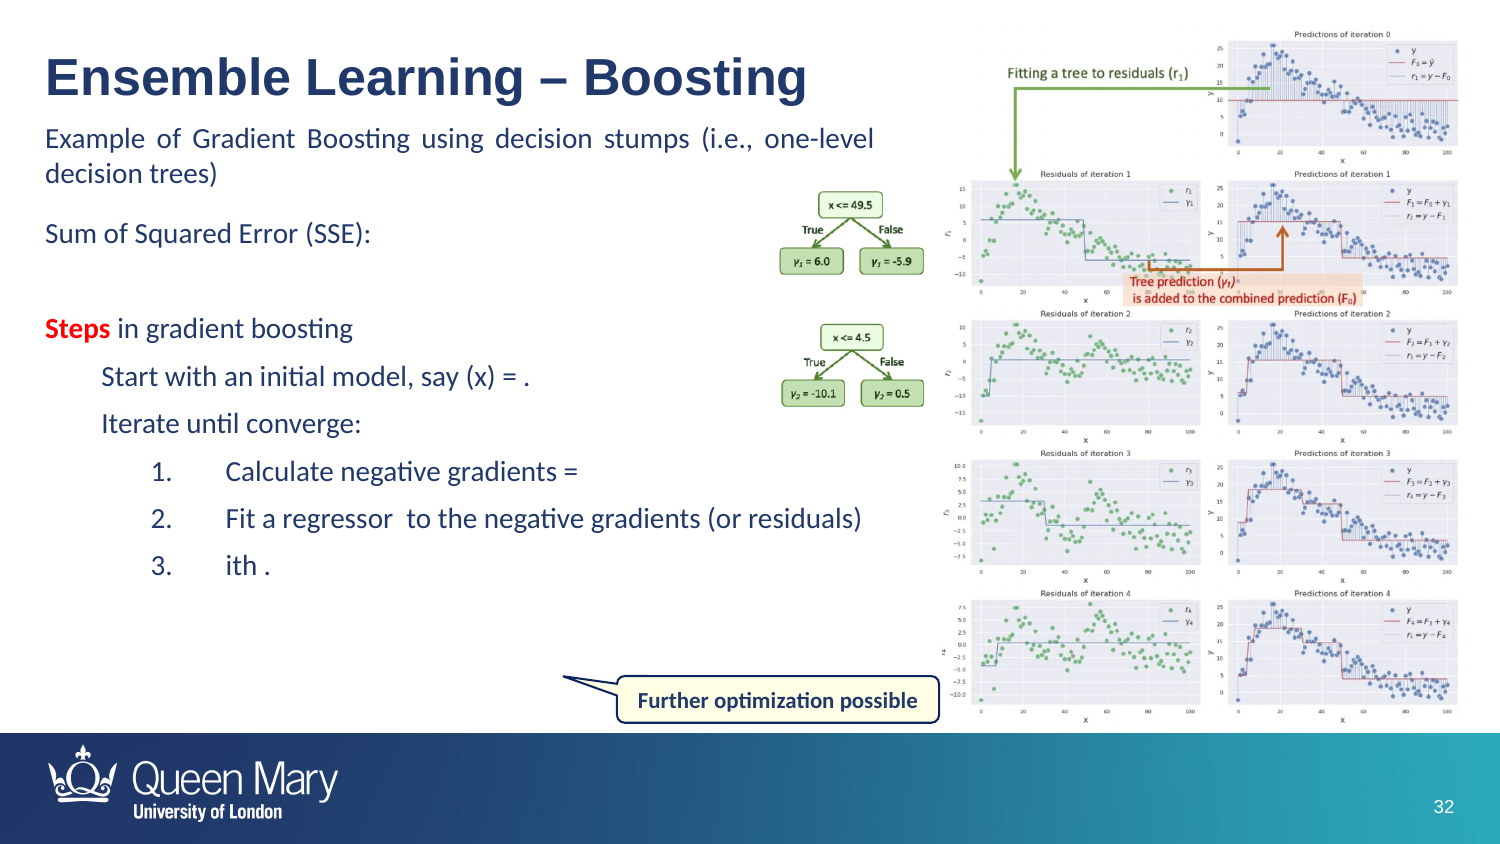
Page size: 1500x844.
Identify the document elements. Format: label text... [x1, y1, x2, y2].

picture [766, 21, 1470, 724]
text_box Example of Gradient Boosting using decision stumps (i.e., one-level decision trees) [30, 111, 890, 244]
picture [0, 733, 1500, 844]
title Ensemble Learning – Boosting [30, 43, 930, 178]
text_box Further optimization possible [562, 674, 930, 724]
